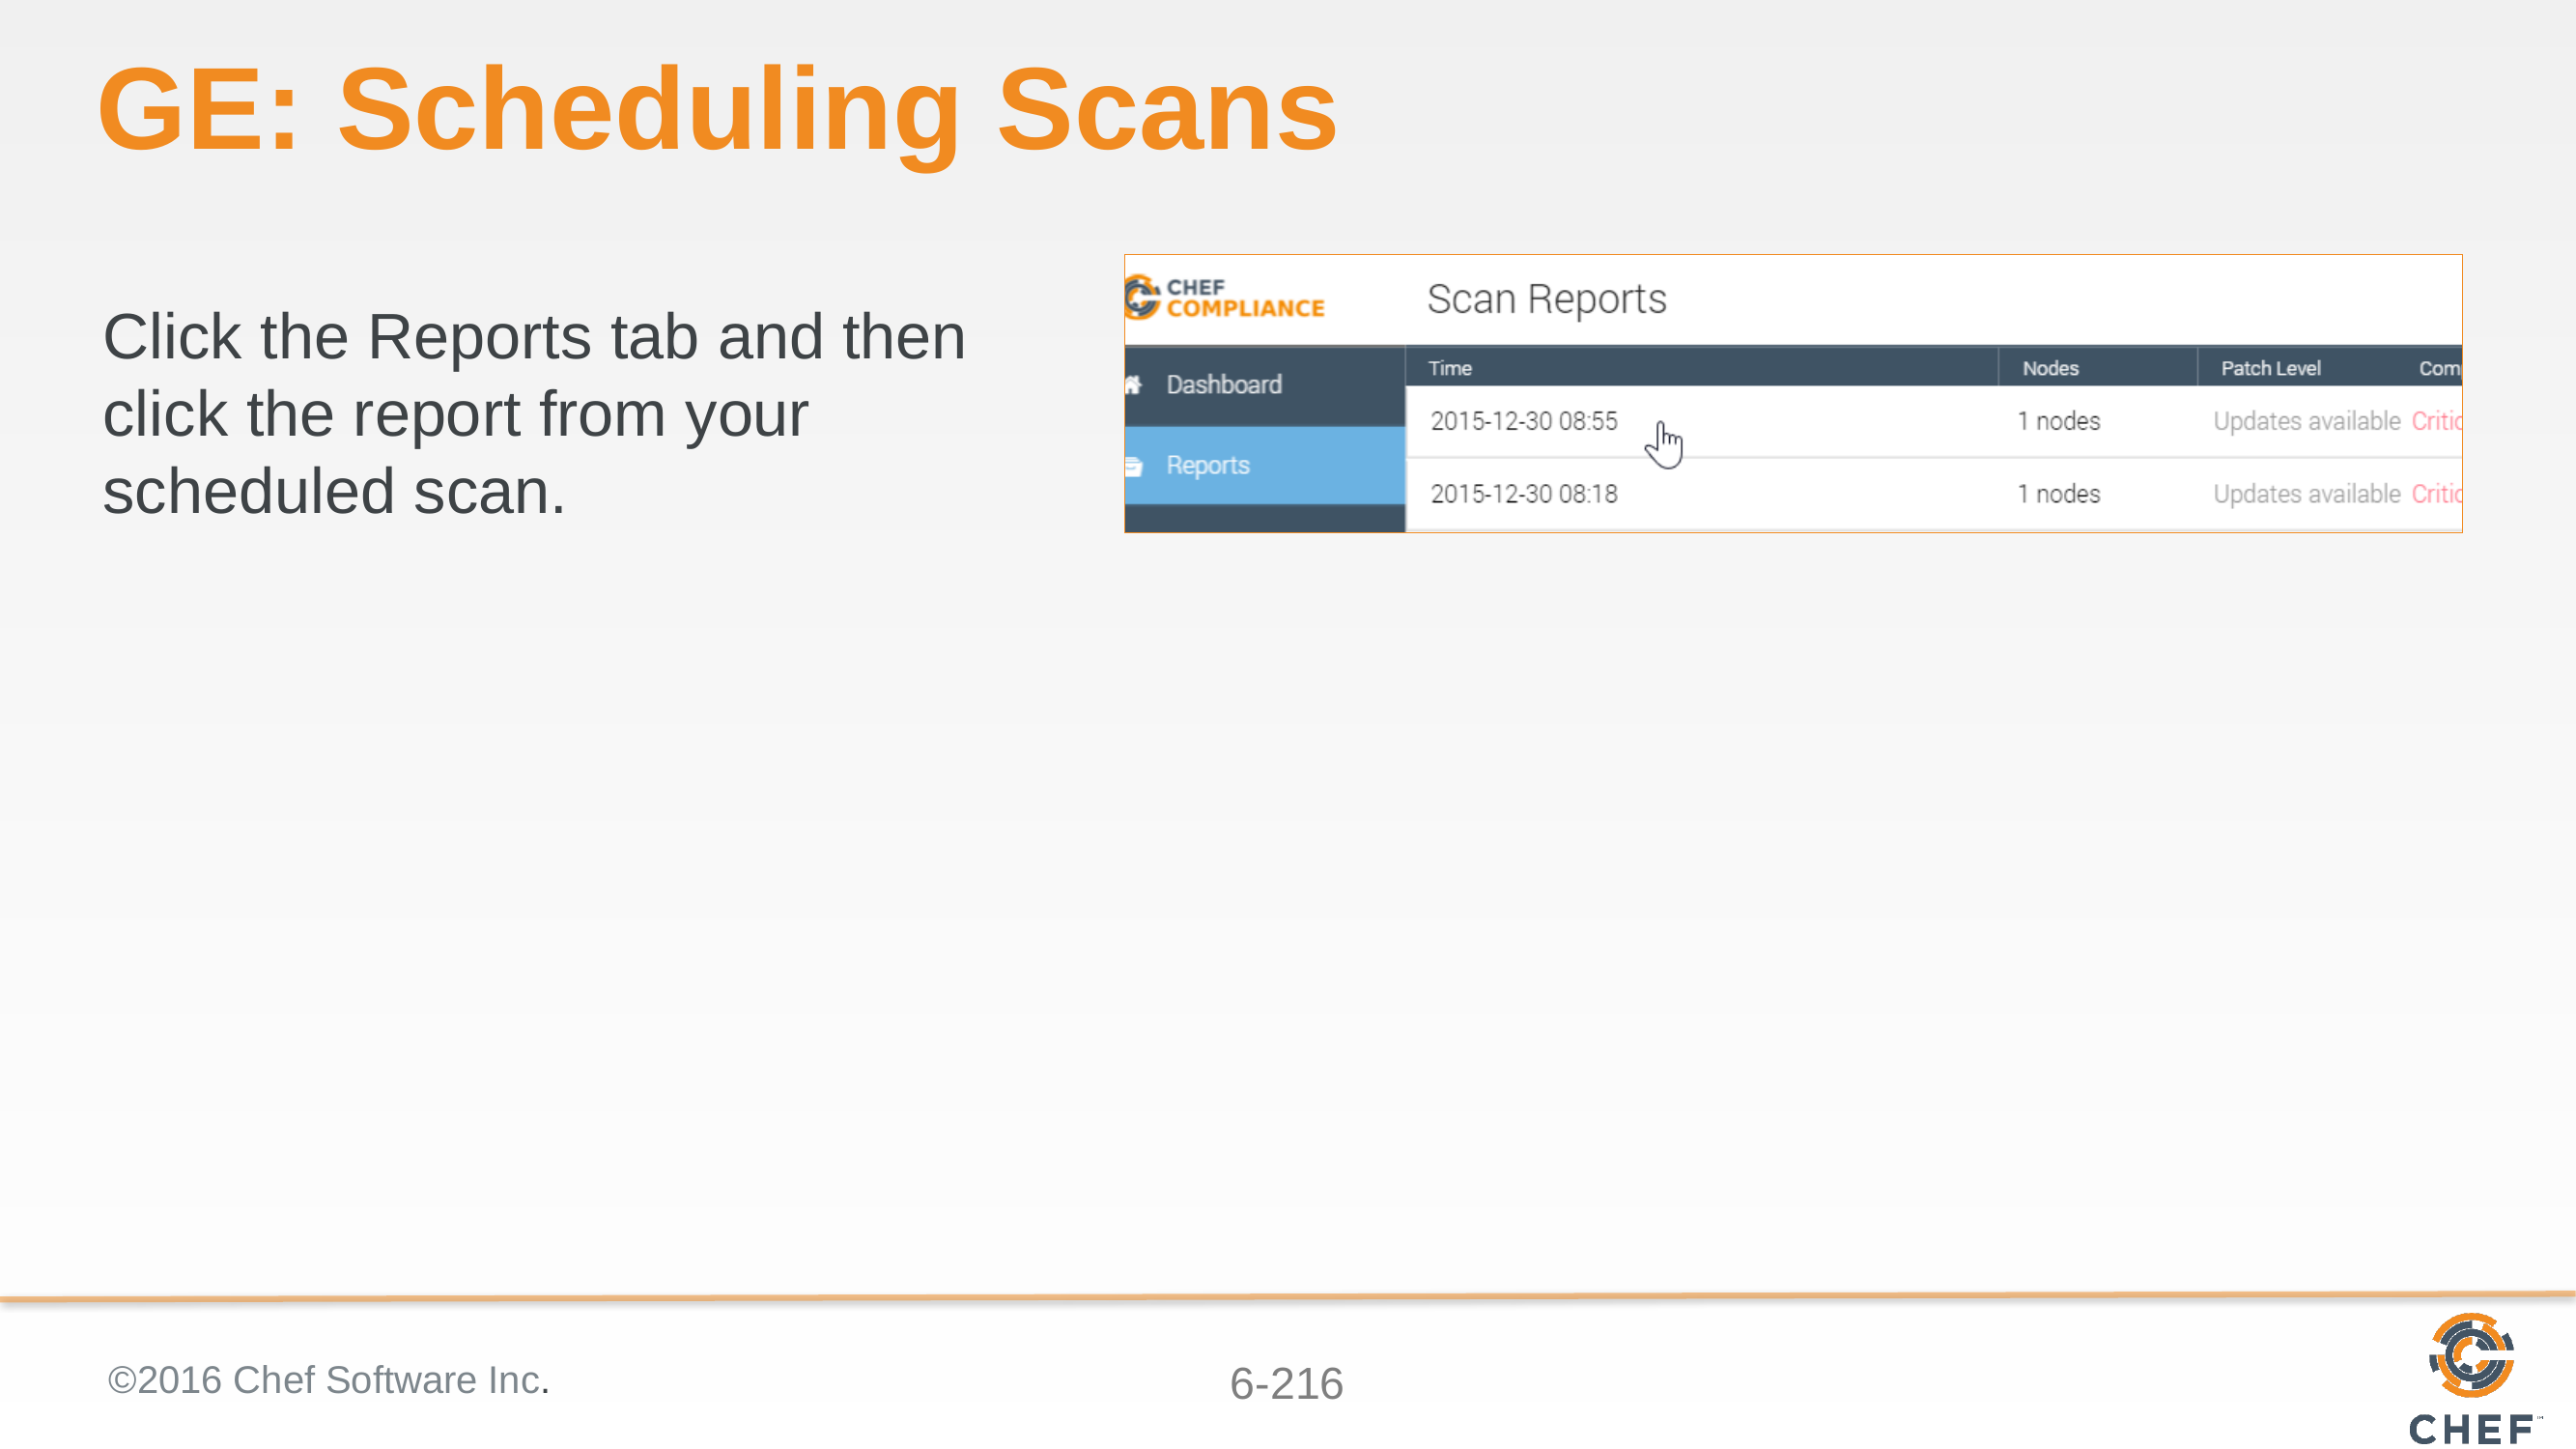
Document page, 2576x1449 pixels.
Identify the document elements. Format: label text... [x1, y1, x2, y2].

picture [2399, 1297, 2551, 1449]
picture [1123, 254, 2464, 533]
list Click the Reports tab and then click the report from your scheduled scan. [102, 294, 1020, 1142]
title GE: Scheduling Scans [96, 48, 2463, 180]
